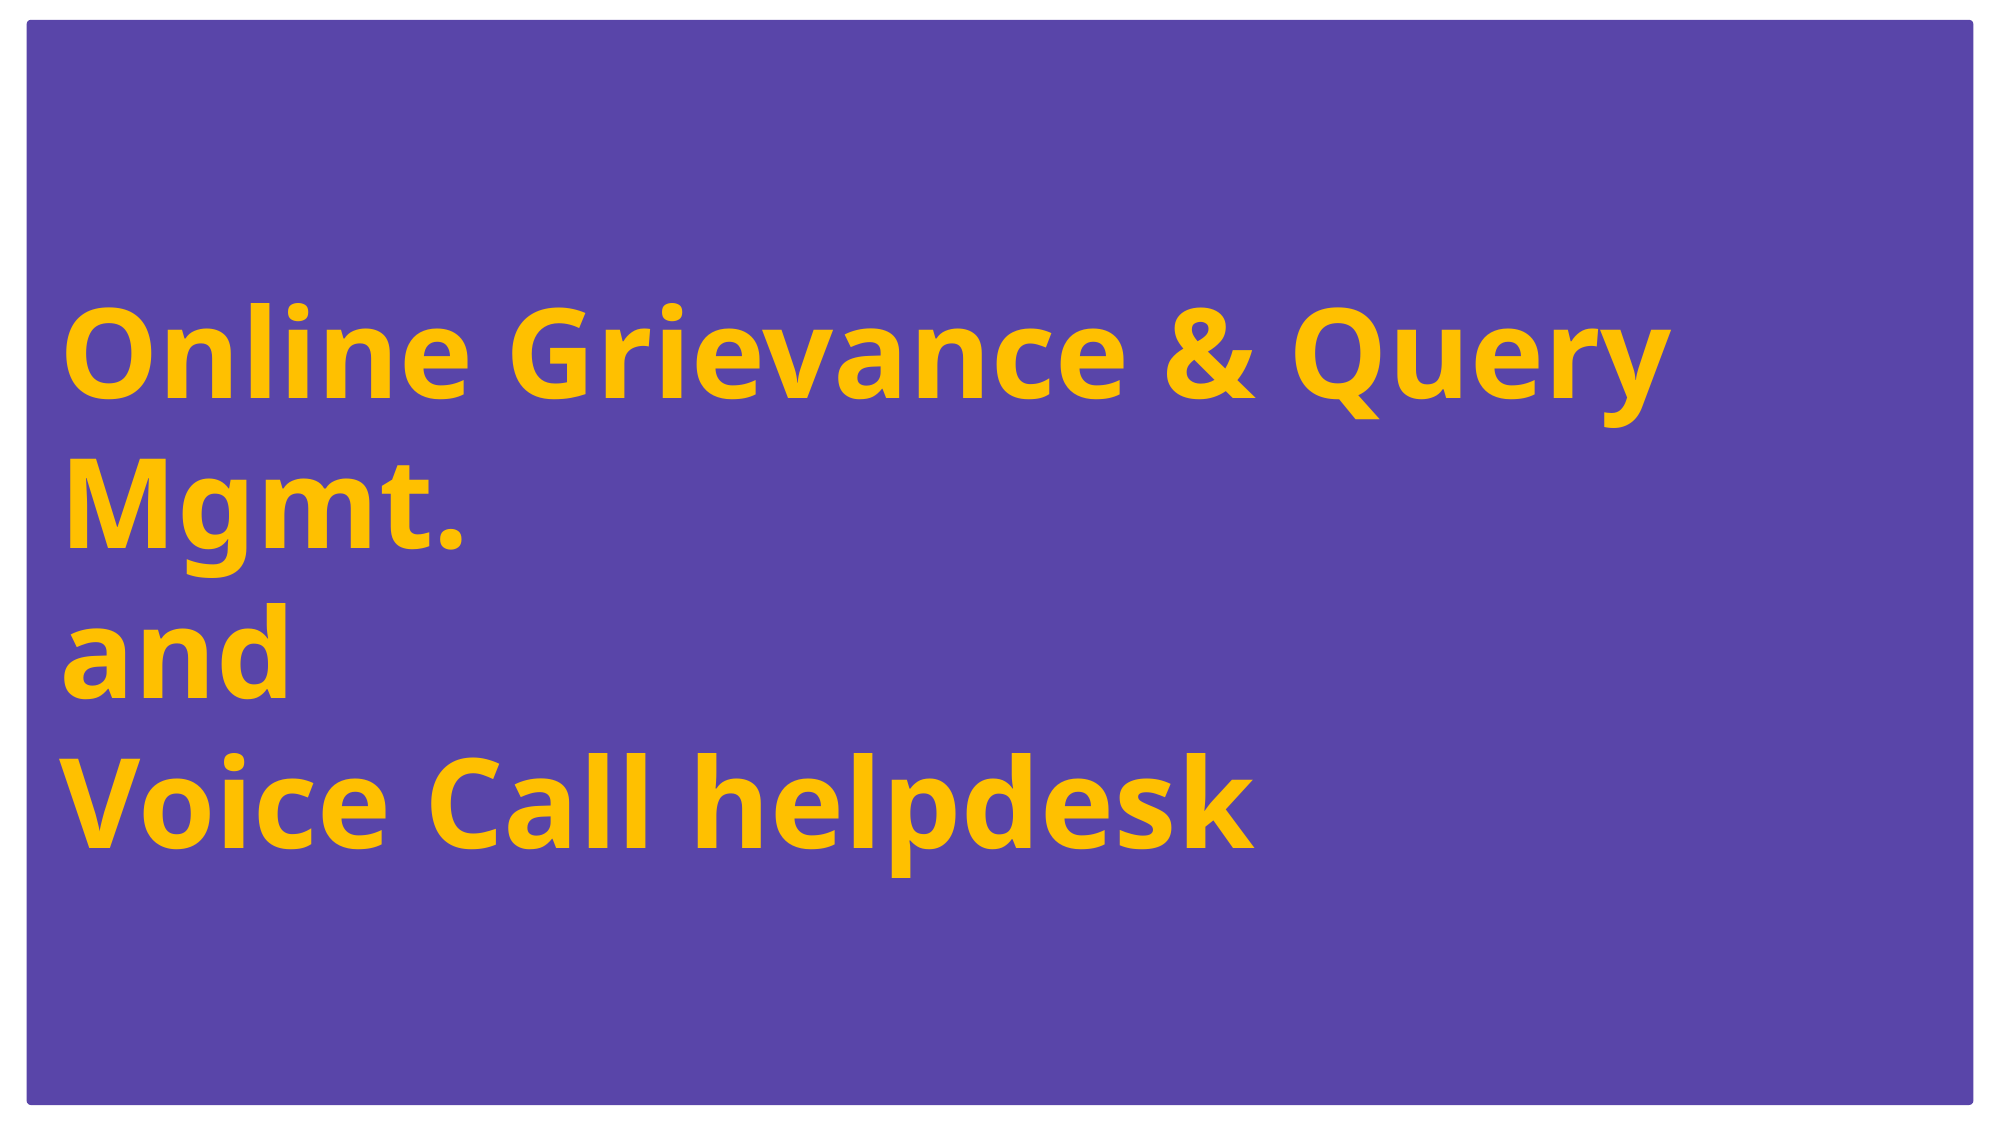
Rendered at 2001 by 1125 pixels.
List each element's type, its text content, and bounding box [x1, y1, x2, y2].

text_box [25, 18, 1975, 1107]
text_box Online Grievance & Query Mgmt. and Voice Call helpdesk [44, 116, 1956, 881]
